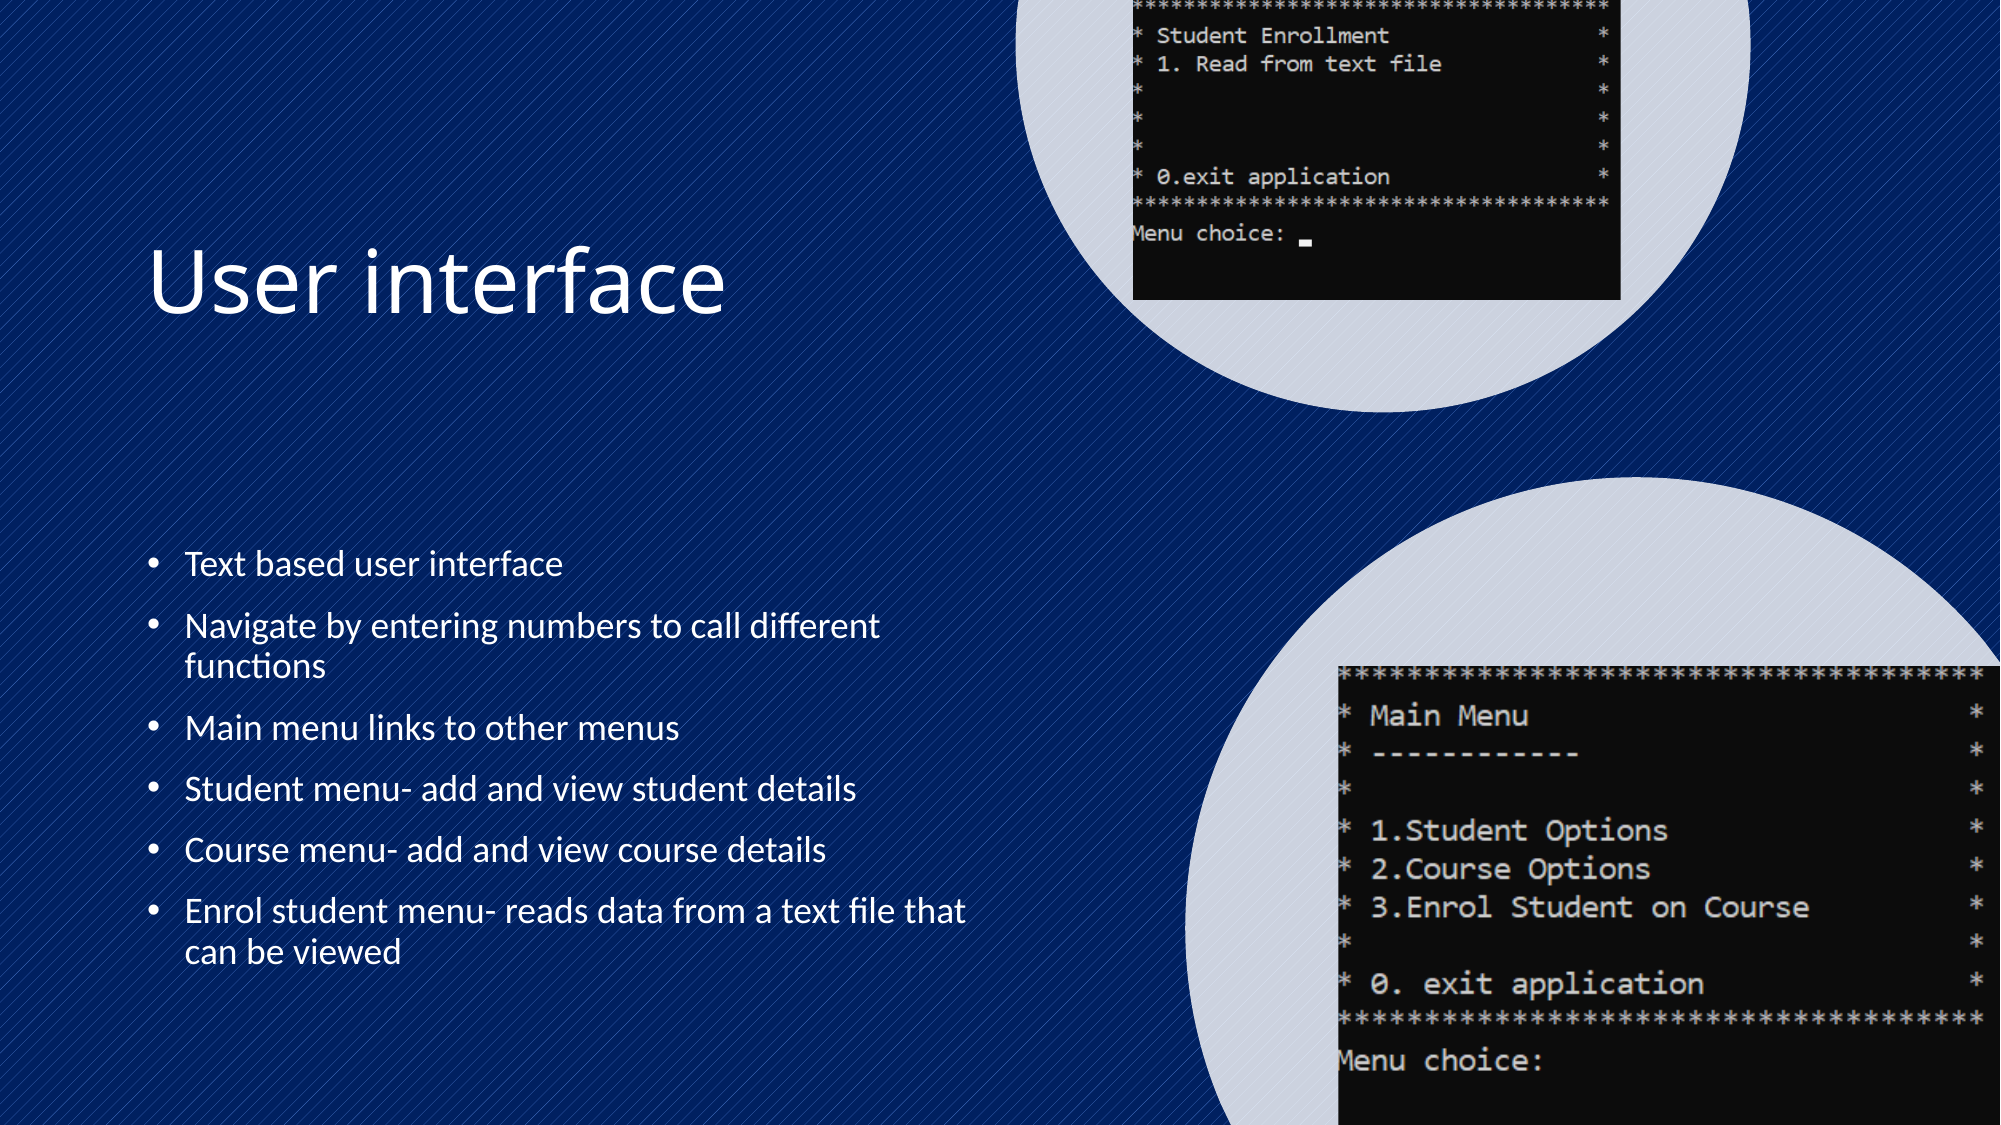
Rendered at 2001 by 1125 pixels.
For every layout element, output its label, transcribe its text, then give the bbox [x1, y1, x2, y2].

text_box [1014, 0, 1752, 414]
picture [1338, 666, 2000, 1125]
text_box [1184, 476, 2000, 1125]
picture [1132, 0, 1621, 300]
title User interface [131, 229, 998, 447]
list Text based user interface Navigate by entering numbers to call different functions Main menu links to other menus Student menu- add and view student details Course menu- add and view course details Enrol student menu- reads data from a text file that can be viewed [132, 471, 998, 994]
